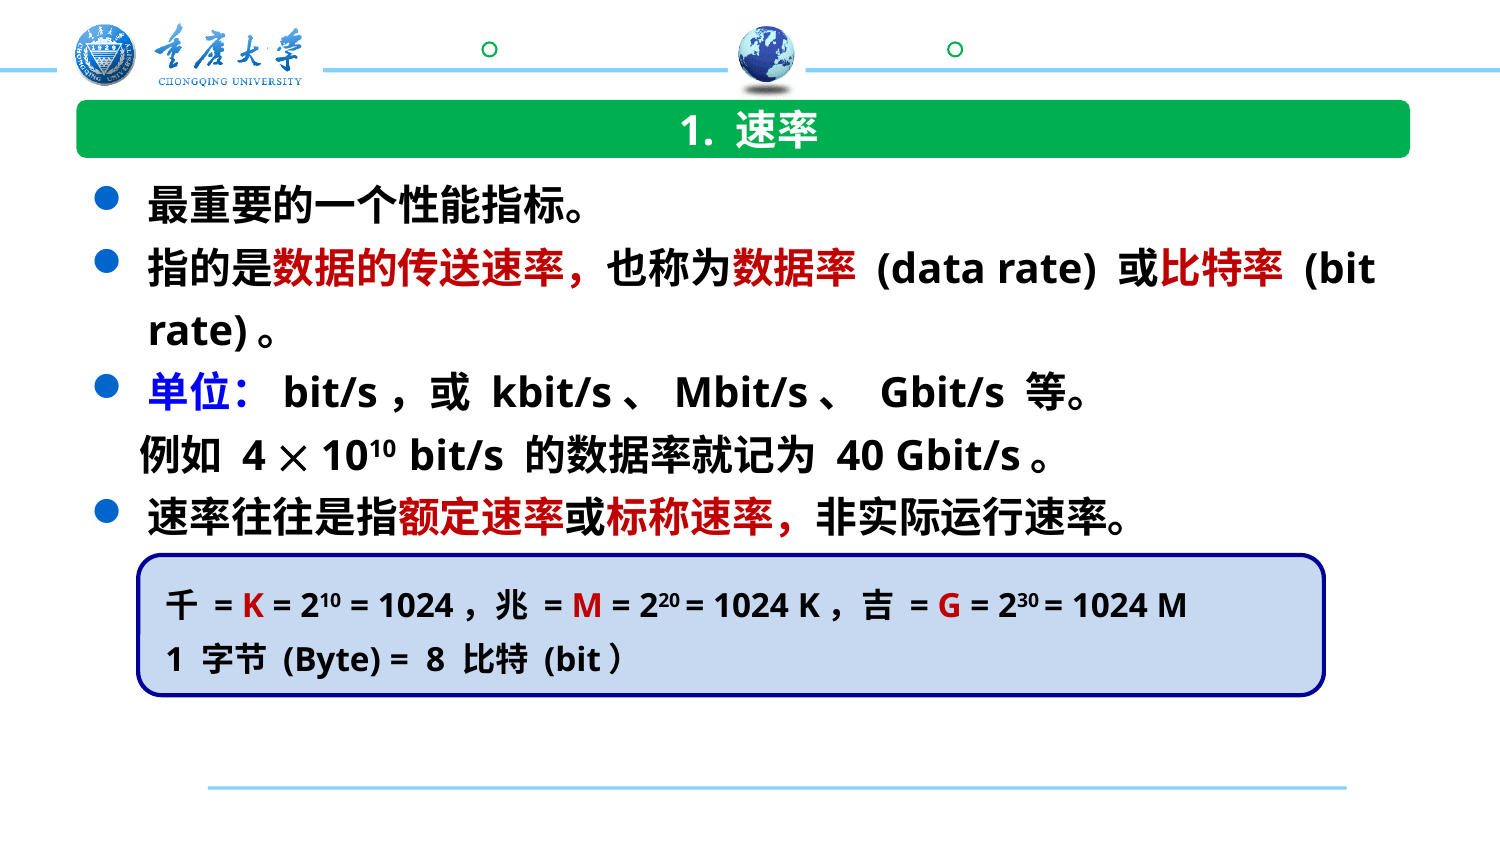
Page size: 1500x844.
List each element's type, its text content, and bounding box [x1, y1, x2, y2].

list 1. 速率 [204, 99, 1293, 158]
text_box [136, 552, 1326, 698]
picture [57, 5, 323, 97]
list 最重要的一个性能指标。 指的是数据的传送速率，也称为数据率 (data rate) 或比特率 (bit rate)。 单位：bit/s，或 kbit/s、Mbit/s、 Gbit/s 等。 例如 4  1010 bit/s 的数据率就记为 40 Gbit/s。 速率往往是指额定速率或标称速率，非实际运行速率。 [76, 159, 1410, 716]
picture [736, 24, 796, 99]
text_box 千 = K = 210 = 1024，兆 = M = 220 = 1024 K，吉 = G = 230 = 1024 M 1 字节 (Byte) = 8 比特 (bit） [150, 562, 1303, 686]
